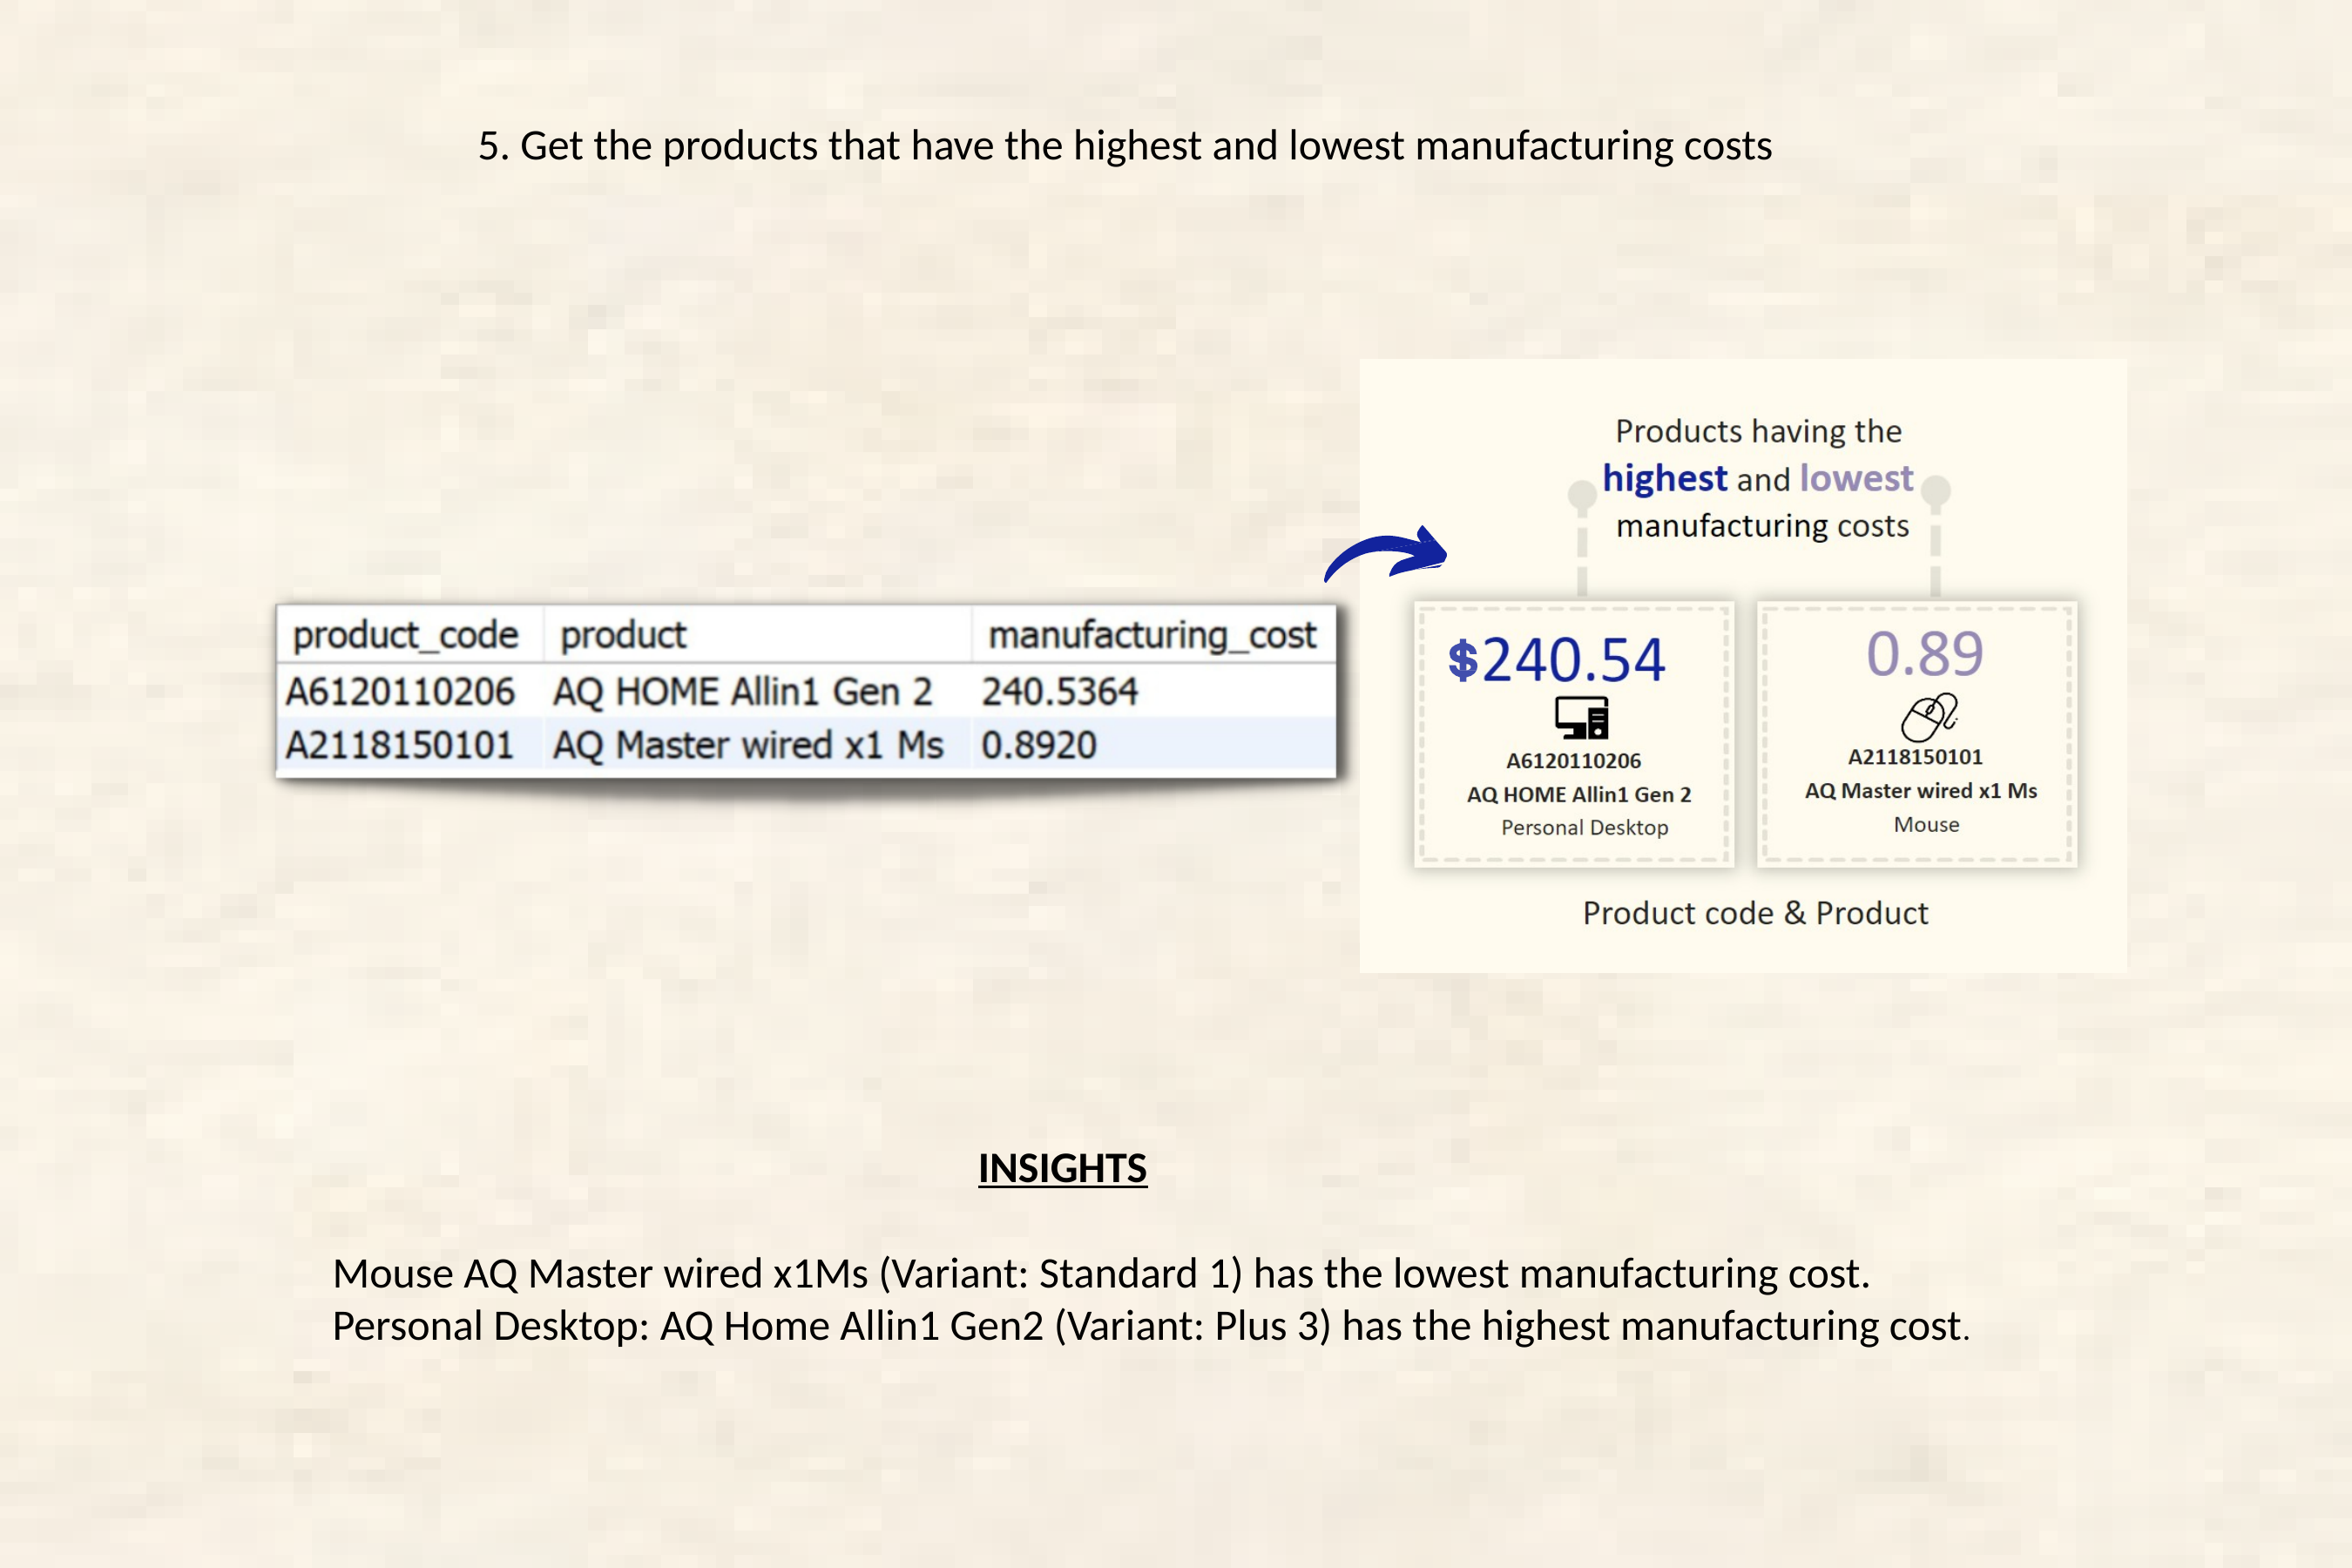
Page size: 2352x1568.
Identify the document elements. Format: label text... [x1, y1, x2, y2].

picture [0, 0, 2352, 1568]
text_box 5. Get the products that have the highest and lowest manufacturing costs [325, 110, 1926, 176]
text_box INSIGHTS [965, 1132, 1161, 1198]
text_box Mouse AQ Master wired x1Ms (Variant: Standard 1) has the lowest manufacturing cost. Personal Desktop: AQ Home Allin1 Gen2 (Variant: Plus 3) has the highest manufacturing cost. [319, 1238, 2127, 1355]
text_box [260, 359, 2128, 973]
